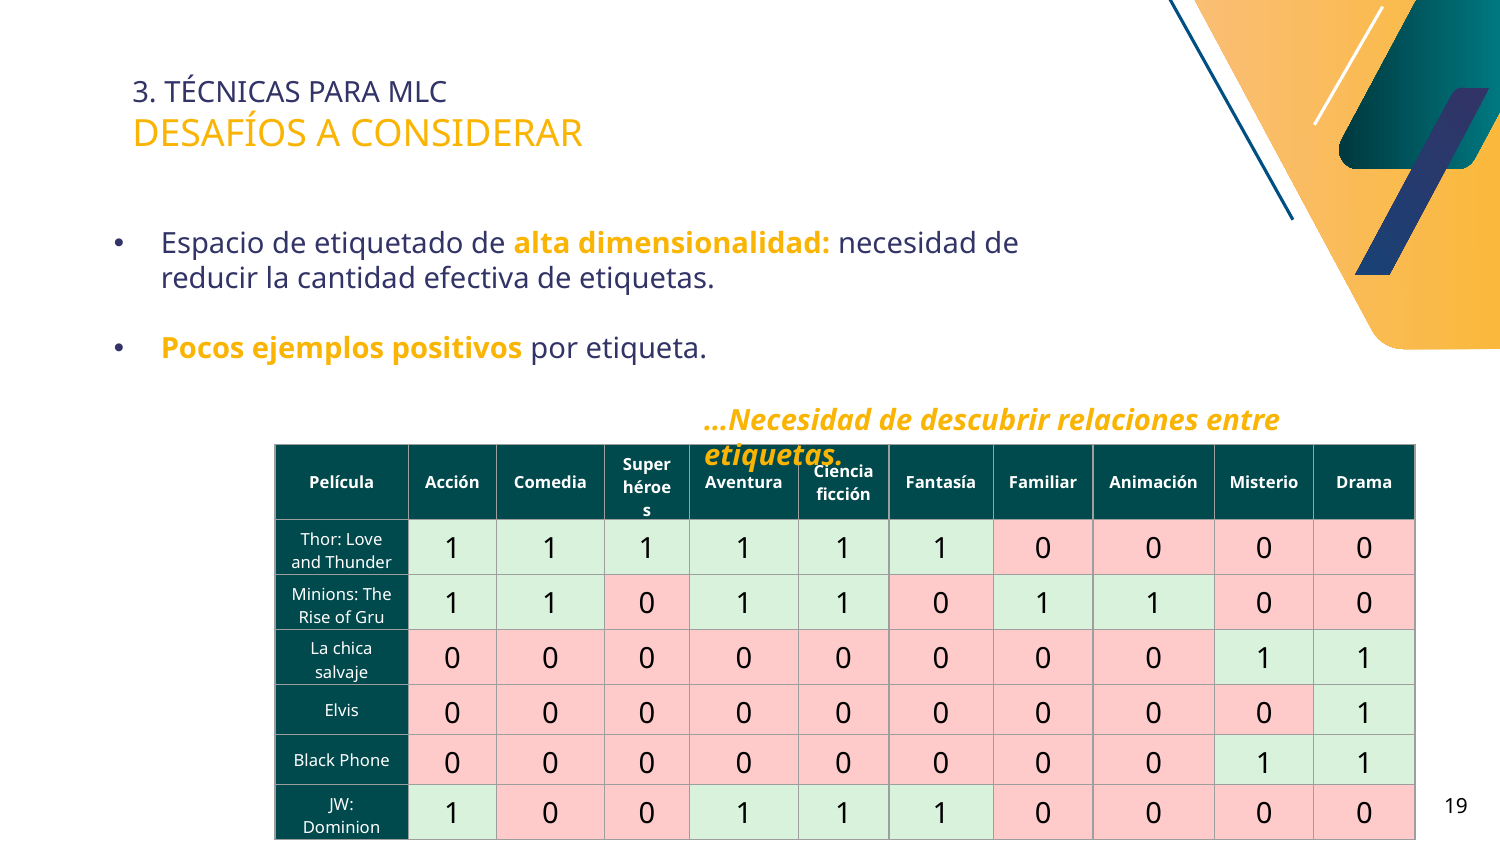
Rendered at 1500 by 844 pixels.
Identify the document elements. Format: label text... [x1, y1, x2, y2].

table_cell 0 [1094, 685, 1214, 734]
table_cell 0 [1094, 630, 1214, 684]
table_cell 0 [409, 735, 496, 784]
table_cell 0 [799, 685, 888, 734]
table_header Película [276, 445, 408, 519]
table_cell 1 [1094, 575, 1214, 629]
text_box 19 [1429, 784, 1483, 825]
table_cell 0 [497, 735, 604, 784]
title 3. TÉCNICAS PARA MLC DESAFÍOS A CONSIDERAR [117, 58, 1383, 153]
table_cell 1 [890, 785, 993, 839]
text_box …Necesidad de descubrir relaciones entre etiquetas. [689, 394, 1414, 479]
table_cell 1 [1215, 630, 1313, 684]
table_cell 1 [409, 575, 496, 629]
table_cell 0 [994, 685, 1092, 734]
table_cell 0 [605, 685, 689, 734]
table_header Misterio [1215, 479, 1313, 519]
table_cell 0 [994, 520, 1092, 574]
table_cell 0 [1215, 785, 1313, 839]
table_cell Black Phone [276, 735, 408, 784]
table_cell 0 [1314, 520, 1414, 574]
table_cell 0 [890, 735, 993, 784]
table_cell 0 [605, 735, 689, 784]
table_cell 0 [497, 785, 604, 839]
table_cell 1 [799, 575, 888, 629]
table_cell 1 [1314, 630, 1414, 684]
table_cell 0 [1215, 575, 1313, 629]
table_cell 0 [994, 735, 1092, 784]
table_cell 1 [690, 575, 798, 629]
table_cell 1 [409, 520, 496, 574]
table_cell 0 [1094, 735, 1214, 784]
table_cell Elvis [276, 685, 408, 734]
table_cell 0 [994, 630, 1092, 684]
table_cell 0 [799, 630, 888, 684]
table_cell 0 [1094, 785, 1214, 839]
table_cell 0 [690, 735, 798, 784]
table_cell 0 [409, 630, 496, 684]
table_cell 0 [994, 785, 1092, 839]
table_cell 1 [890, 520, 993, 574]
table_cell 1 [409, 785, 496, 839]
table_cell Thor: Love and Thunder [276, 520, 408, 574]
table_cell 1 [690, 520, 798, 574]
table_cell JW: Dominion [276, 785, 408, 839]
table_cell 0 [690, 630, 798, 684]
table_cell 0 [799, 735, 888, 784]
table_cell La chica salvaje [276, 630, 408, 684]
table_header Drama [1314, 479, 1414, 519]
table_cell 1 [497, 520, 604, 574]
table_header Superhéroes [605, 445, 689, 519]
table_cell 1 [1314, 685, 1414, 734]
table_cell 0 [1094, 520, 1214, 574]
table_cell 0 [605, 785, 689, 839]
table_cell 1 [497, 575, 604, 629]
table_header Aventura [690, 479, 798, 519]
table_cell 1 [994, 575, 1092, 629]
table_cell 0 [690, 685, 798, 734]
table_cell 0 [497, 630, 604, 684]
table_cell 0 [890, 685, 993, 734]
table_cell 0 [890, 630, 993, 684]
table_header Familiar [994, 479, 1092, 519]
table_cell 1 [690, 785, 798, 839]
table_cell 1 [605, 520, 689, 574]
table_cell 0 [1314, 575, 1414, 629]
table_header Fantasía [890, 479, 993, 519]
table_cell 0 [1215, 520, 1313, 574]
table_header Acción [409, 445, 496, 519]
table_cell 1 [1314, 735, 1414, 784]
table_cell 0 [1215, 685, 1313, 734]
table_cell 0 [497, 685, 604, 734]
table_cell 0 [605, 575, 689, 629]
table_header Ciencia ficción [799, 479, 888, 519]
table_cell 0 [1314, 785, 1414, 839]
table_cell 1 [799, 520, 888, 574]
table_cell Minions: The Rise of Gru [276, 575, 408, 629]
table_header Animación [1094, 479, 1214, 519]
text_box Espacio de etiquetado de alta dimensionalidad: necesidad de reducir la cantidad efectiva de etiquetas. Pocos ejemplos positivos por etiqueta. [99, 217, 1079, 407]
table_cell 0 [890, 575, 993, 629]
table_cell 0 [409, 685, 496, 734]
table_header Comedia [497, 445, 604, 519]
table_cell 1 [1215, 735, 1313, 784]
table_cell 1 [799, 785, 888, 839]
table_cell 0 [605, 630, 689, 684]
